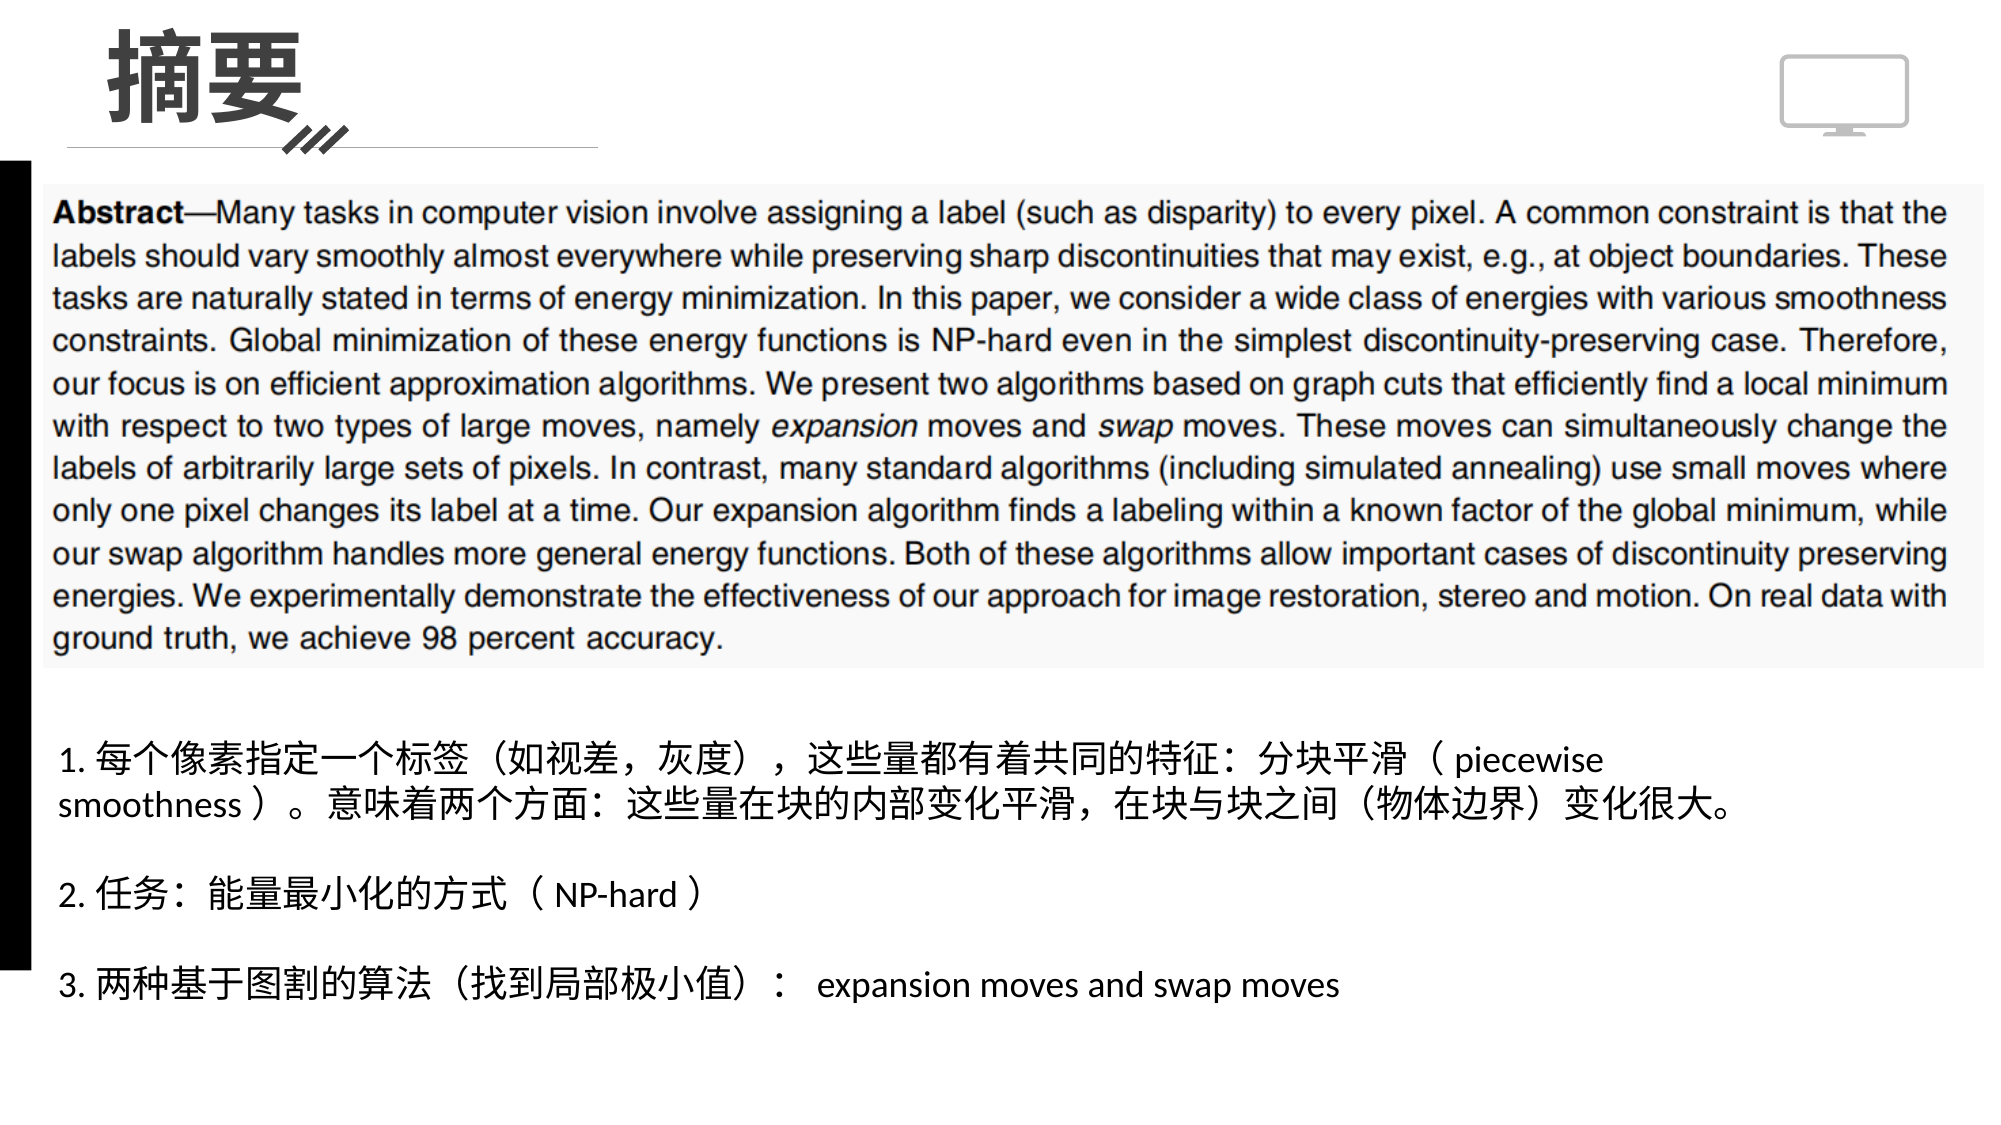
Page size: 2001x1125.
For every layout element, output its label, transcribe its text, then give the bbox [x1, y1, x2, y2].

picture [43, 184, 1984, 668]
text_box 摘要 [90, 7, 540, 142]
text_box [1779, 54, 1910, 137]
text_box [279, 135, 352, 144]
text_box 1.每个像素指定一个标签（如视差，灰度），这些量都有着共同的特征：分块平滑（piecewise smoothness）。意味着两个方面：这些量在块的内部变化平滑，在块与块之间（物体边界）变化很大。 2.任务：能量最小化的方式（NP-hard） 3.两种基于图割的算法（找到局部极小值）：expansion moves and swap moves [43, 727, 1824, 1013]
text_box [0, 160, 32, 971]
